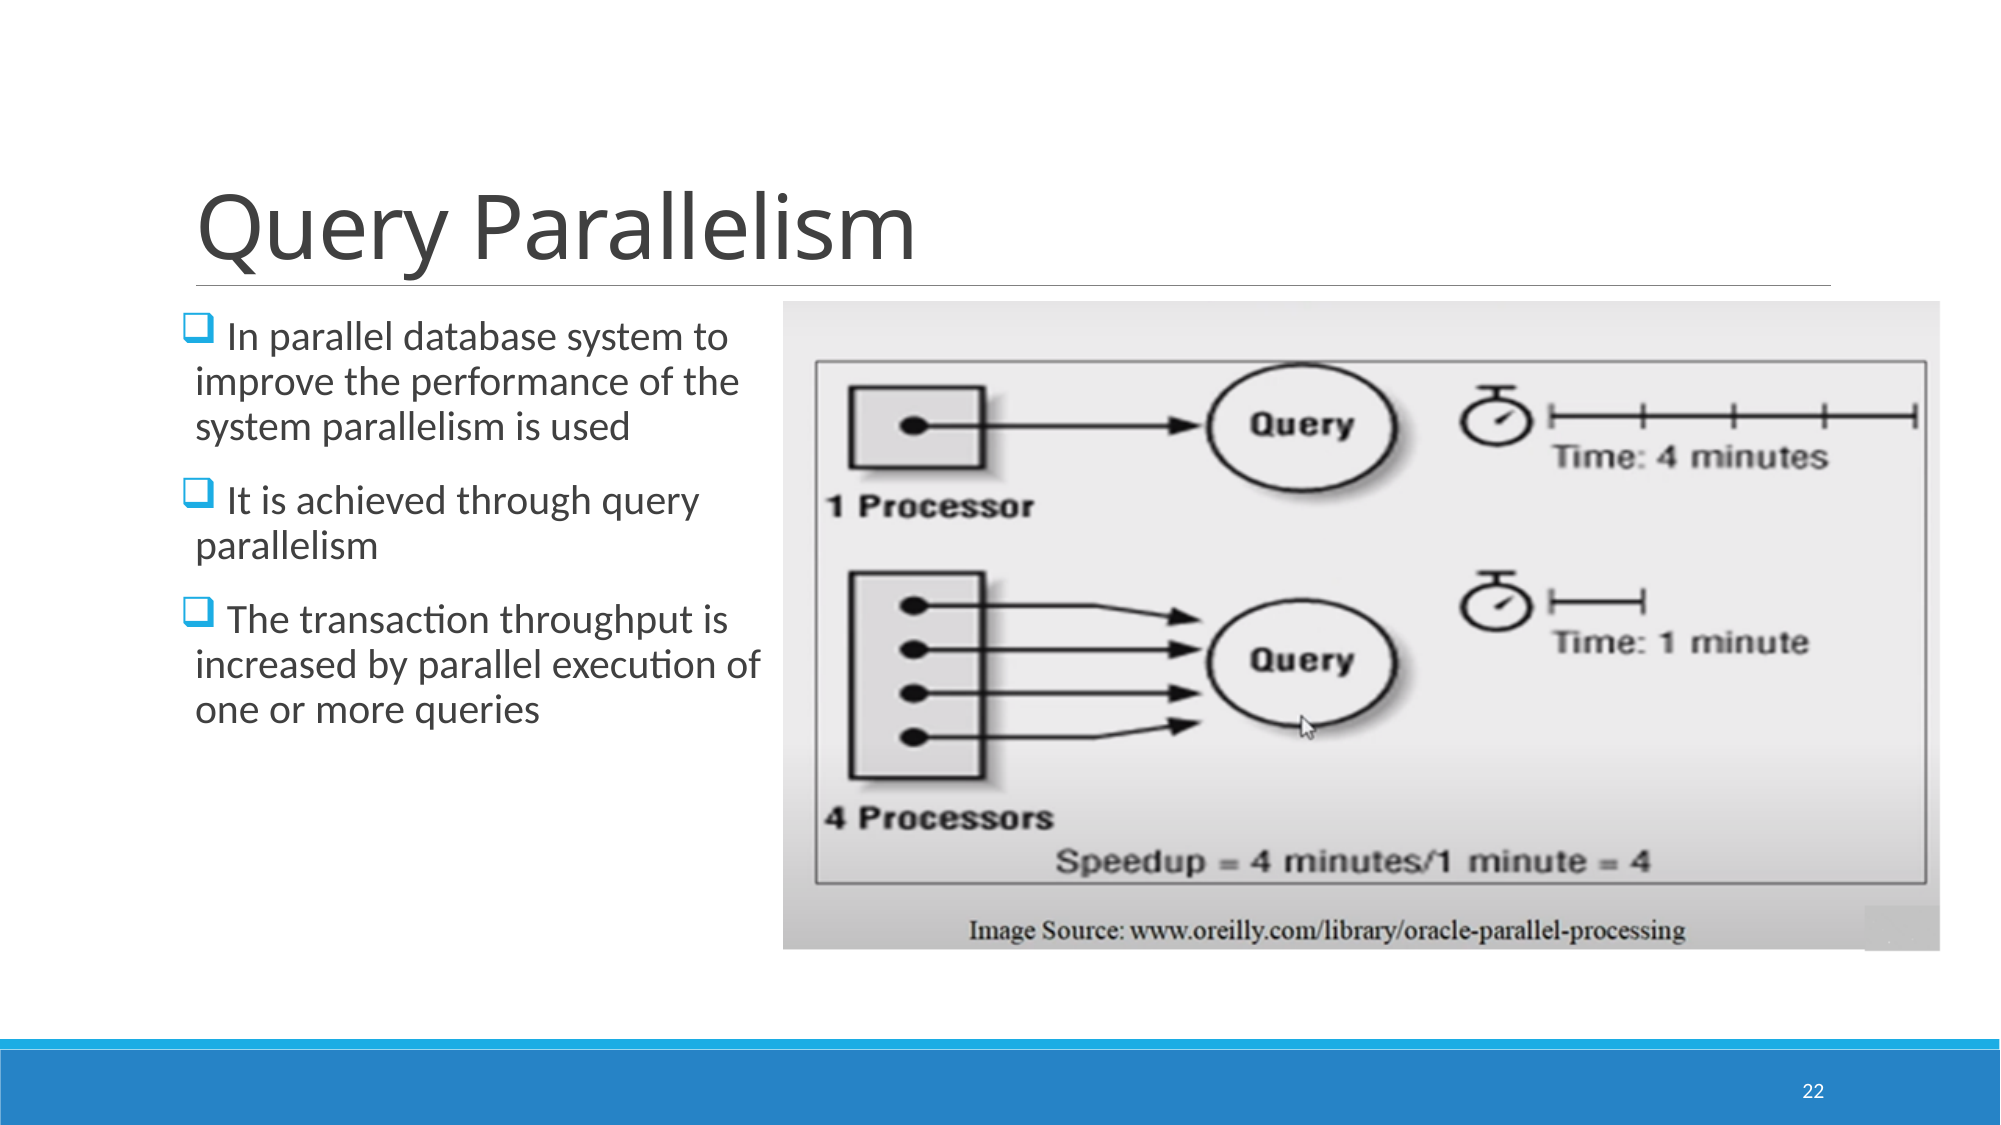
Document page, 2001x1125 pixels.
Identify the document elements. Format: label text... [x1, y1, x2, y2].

list In parallel database system to improve the performance of the system parallelism is used It is achieved through query parallelism The transaction throughput is increased by parallel execution of one or more queries [180, 306, 777, 963]
slide_number 22 [1624, 1059, 1840, 1120]
title Query Parallelism [180, 47, 1830, 285]
picture [782, 300, 1984, 1021]
